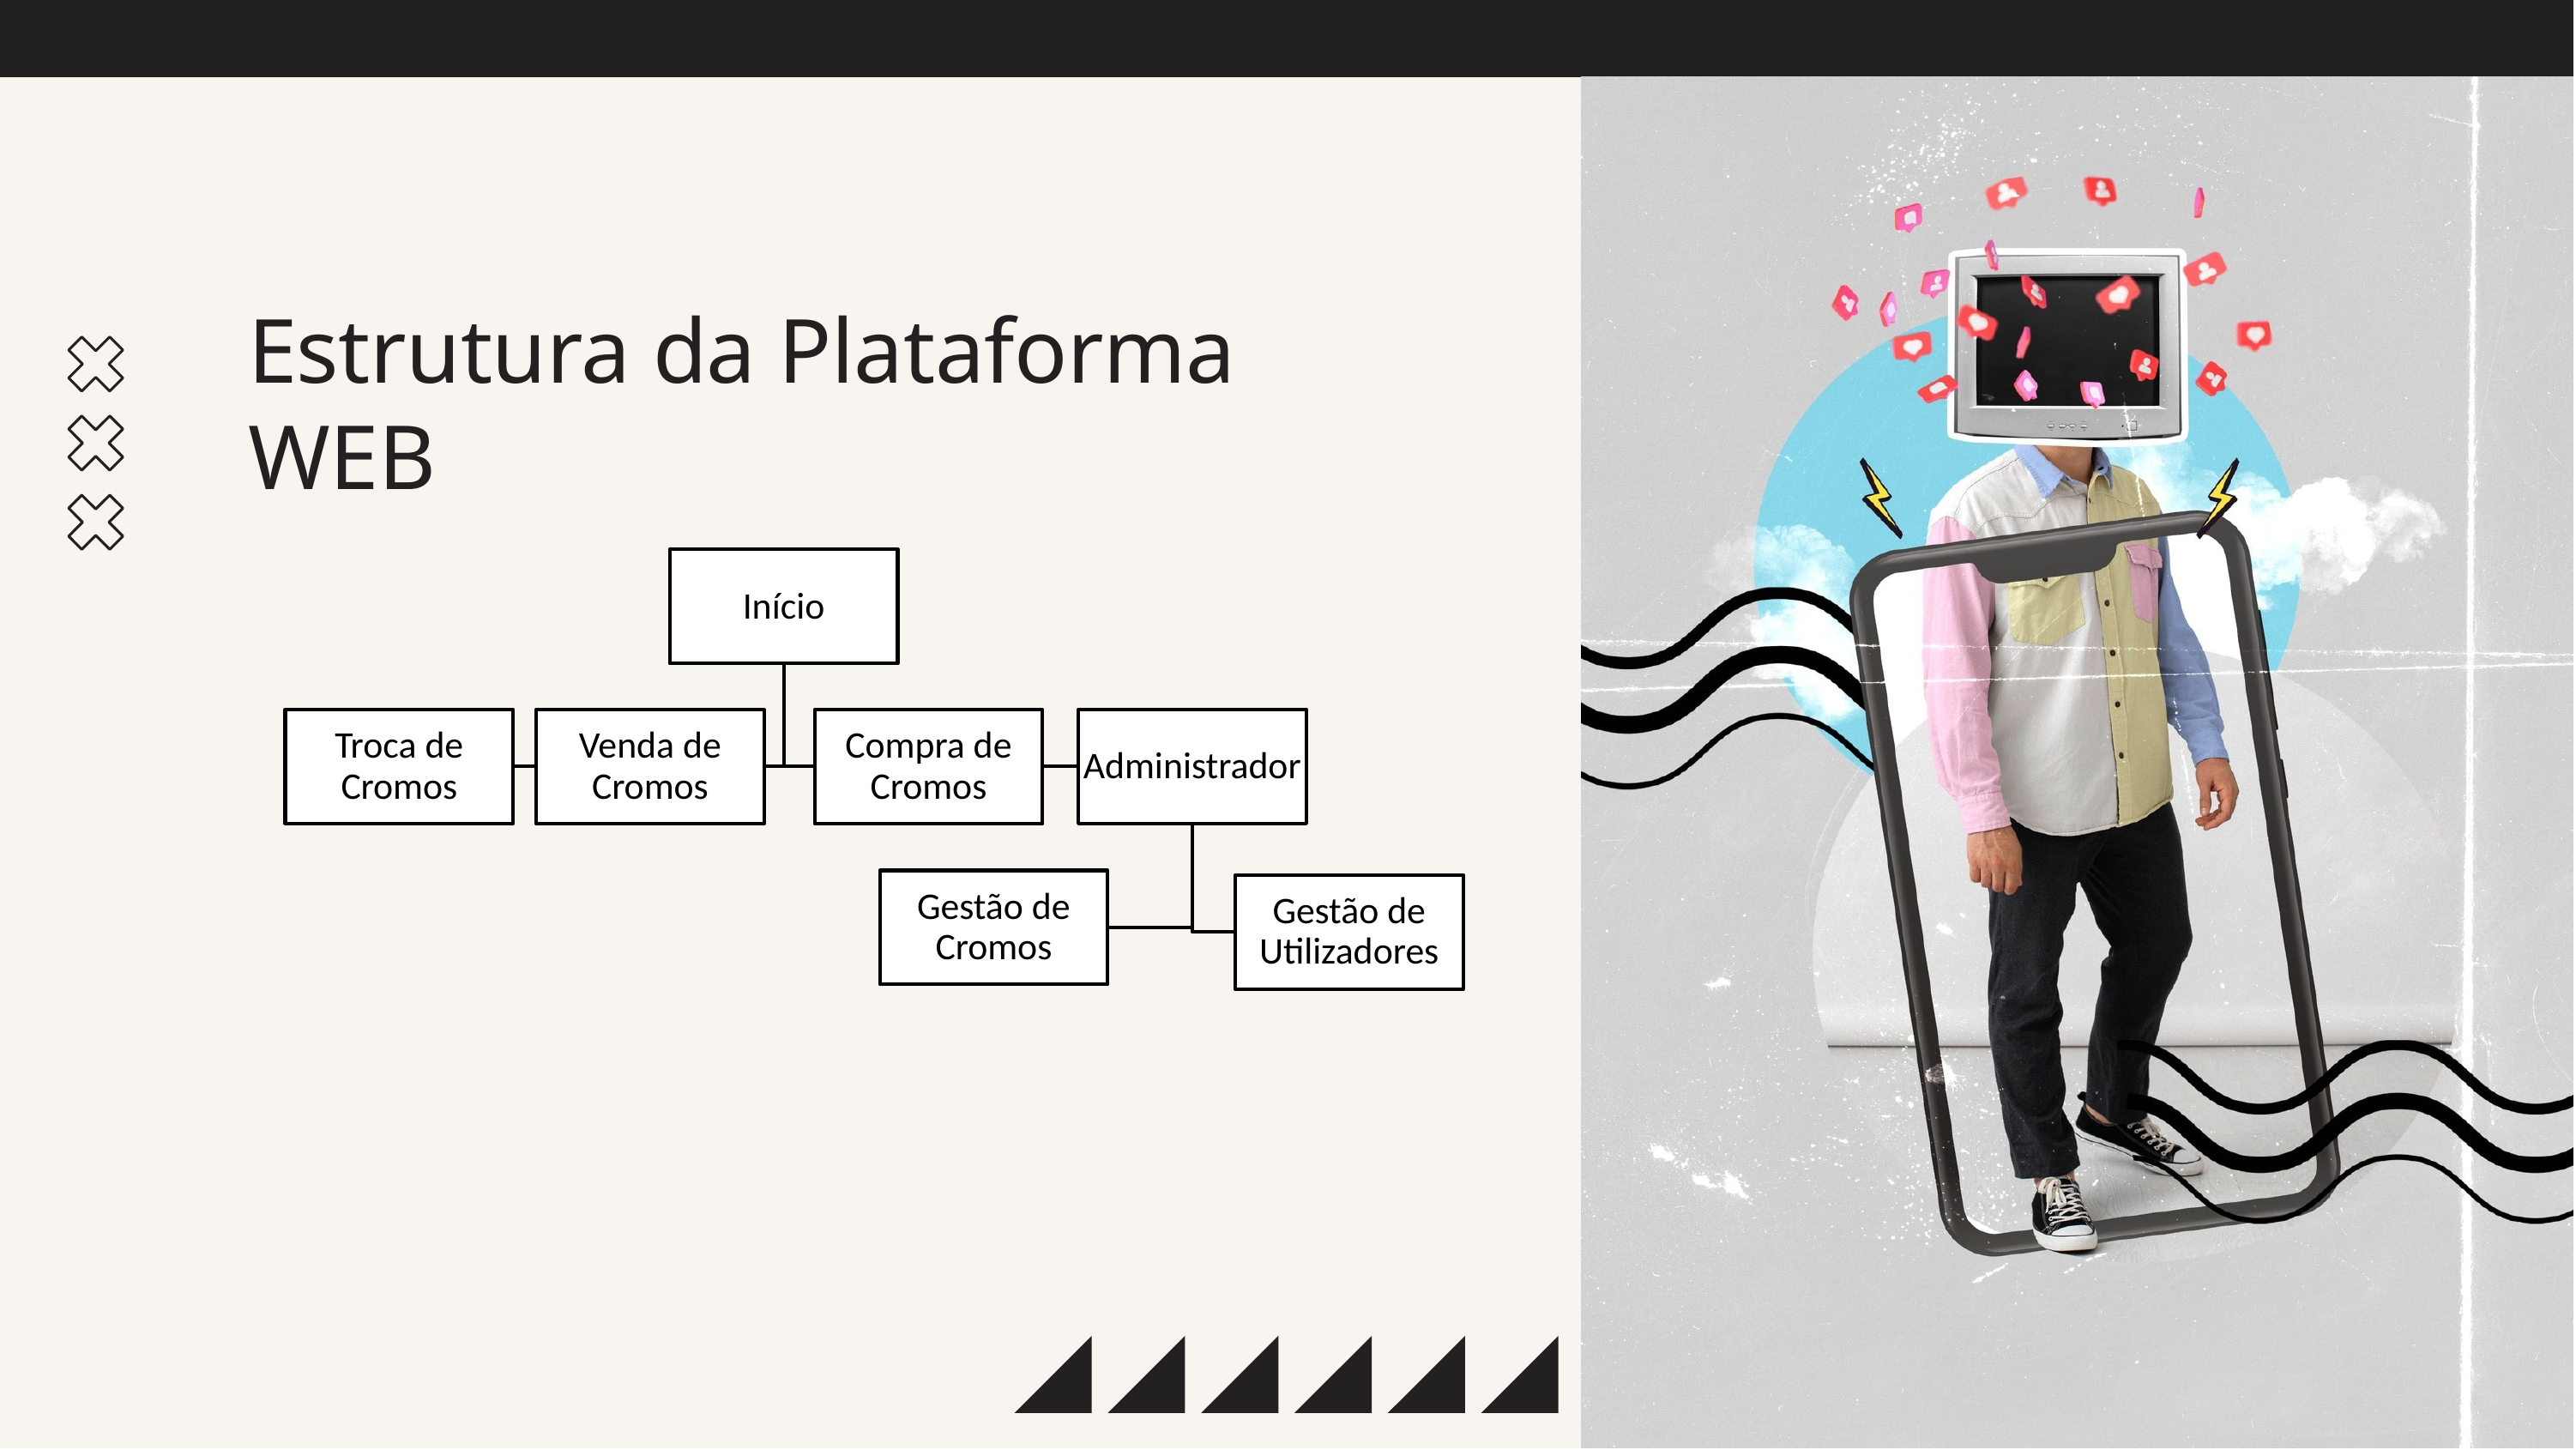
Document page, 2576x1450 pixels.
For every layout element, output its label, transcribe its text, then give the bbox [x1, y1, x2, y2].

text_box [69, 495, 124, 550]
text_box [1294, 1335, 1372, 1413]
text_box [69, 415, 124, 471]
text_box [1014, 1335, 1092, 1413]
text_box [1107, 1335, 1185, 1413]
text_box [192, 549, 1481, 1313]
title Estrutura da Plataforma WEB [246, 293, 1388, 537]
text_box [0, 0, 2573, 77]
text_box [69, 336, 124, 391]
text_box [1387, 1335, 1465, 1413]
text_box [1201, 1335, 1279, 1413]
text_box [1481, 1335, 1559, 1413]
picture [1581, 76, 2574, 1448]
